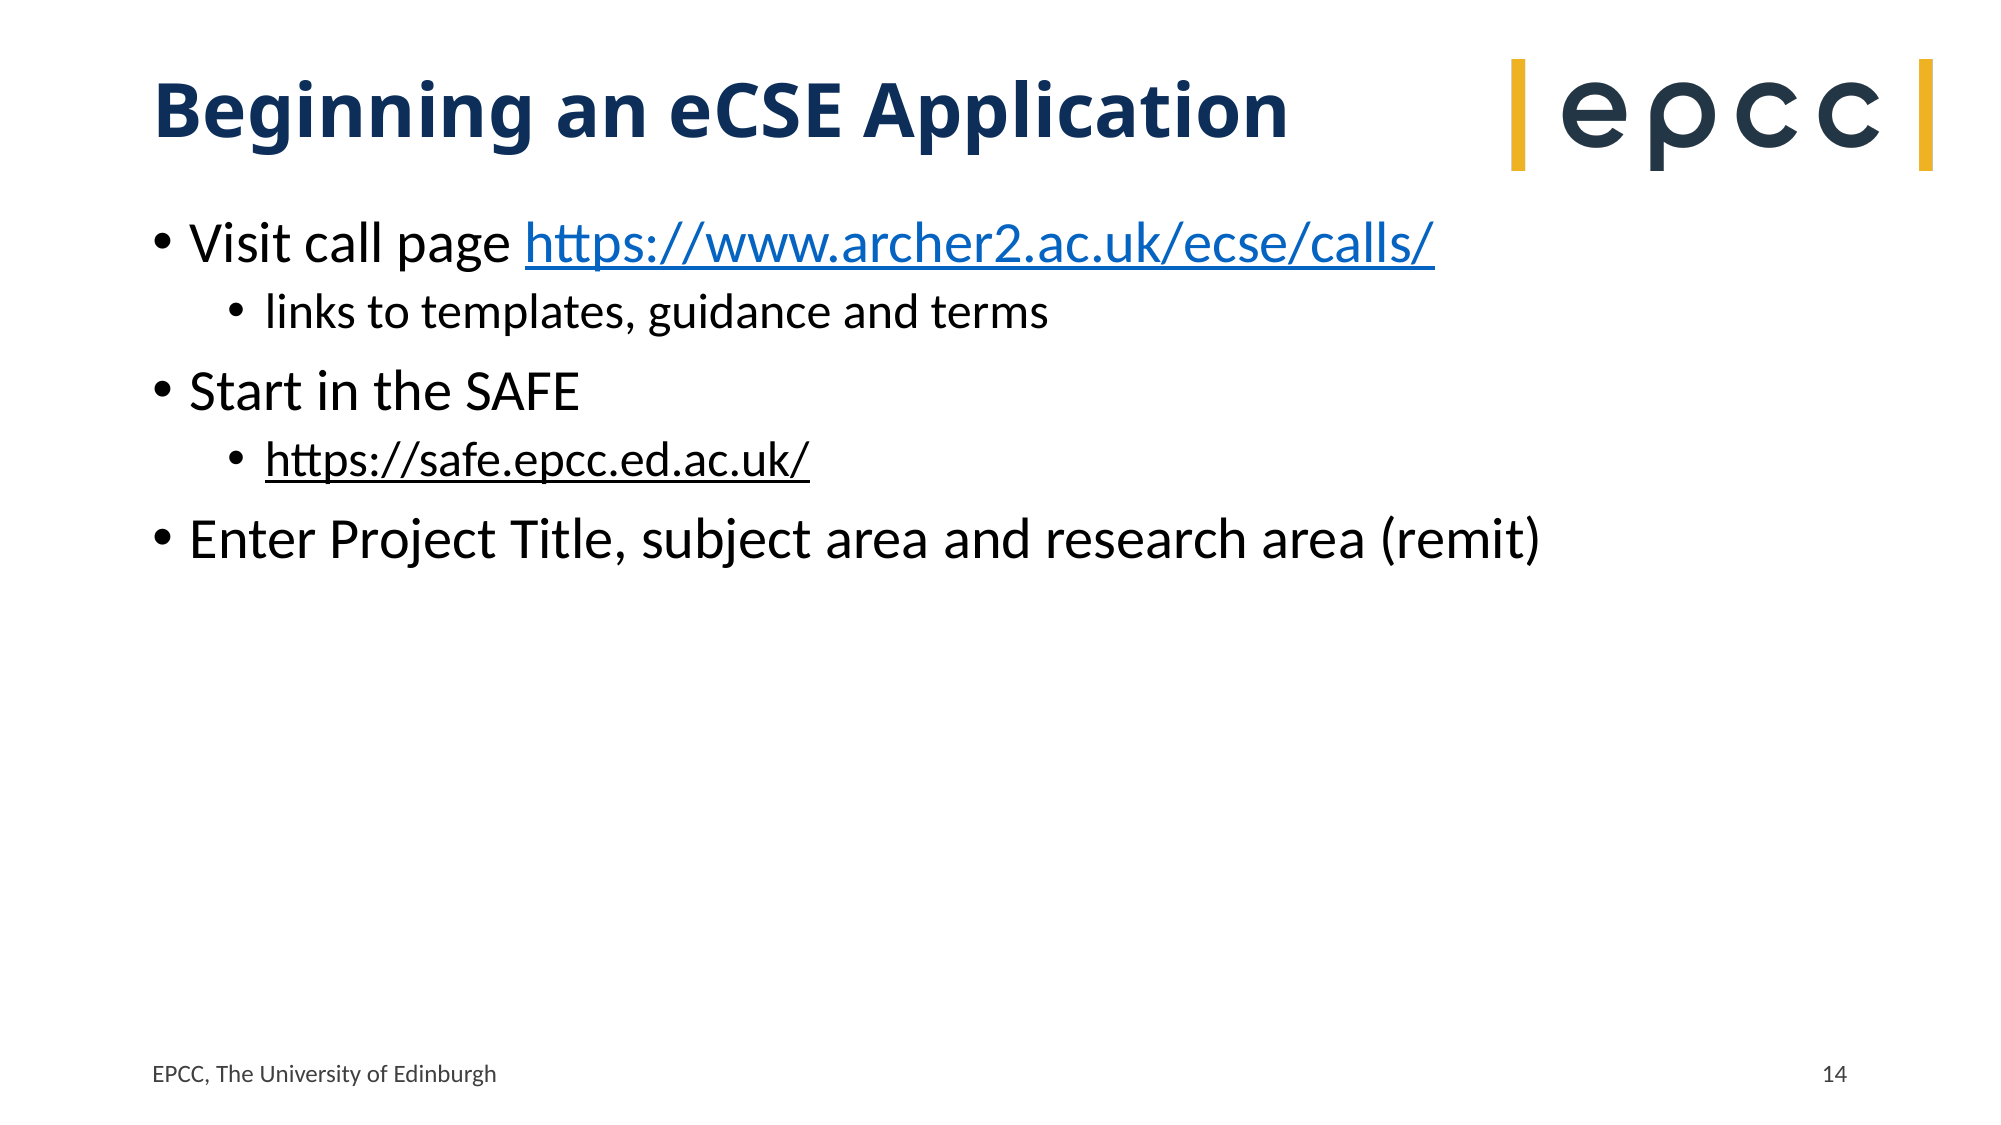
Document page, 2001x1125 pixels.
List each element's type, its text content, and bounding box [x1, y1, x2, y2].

title Beginning an eCSE Application [137, 59, 1863, 168]
footer EPCC, The University of Edinburgh [137, 1042, 813, 1103]
picture [1511, 59, 1933, 171]
list Visit call page https://www.archer2.ac.uk/ecse/calls/ links to templates, guidance and terms Start in the SAFE https://safe.epcc.ed.ac.uk/ Enter Project Title, subject area and research area (remit) [137, 204, 1863, 1014]
slide_number 14 [1412, 1042, 1863, 1103]
